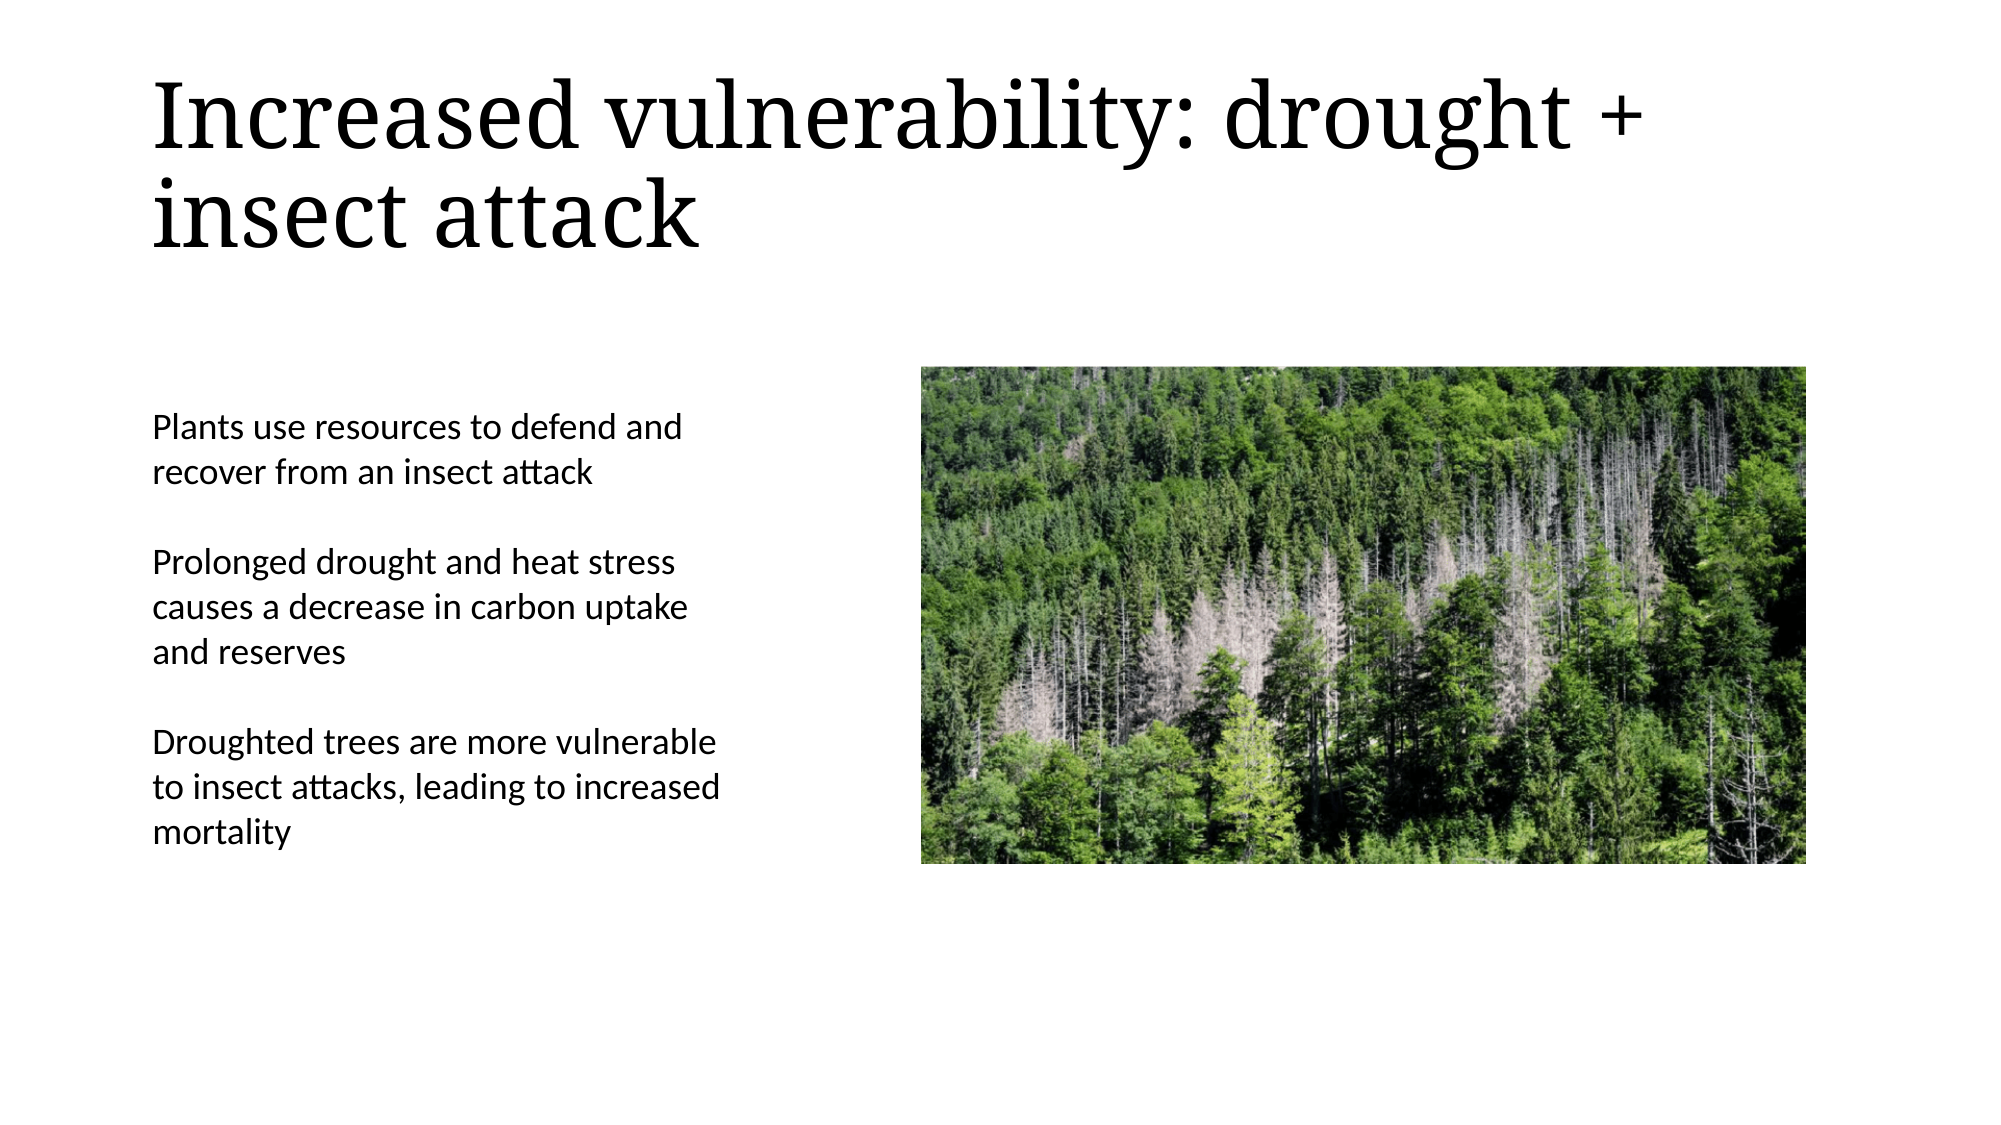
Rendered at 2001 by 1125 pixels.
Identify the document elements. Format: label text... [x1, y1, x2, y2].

text_box Plants use resources to defend and recover from an insect attack Prolonged drought and heat stress causes a decrease in carbon uptake and reserves Droughted trees are more vulnerable to insect attacks, leading to increased mortality [137, 394, 765, 860]
title Increased vulnerability: drought + insect attack [137, 59, 1863, 278]
picture [921, 366, 1806, 864]
